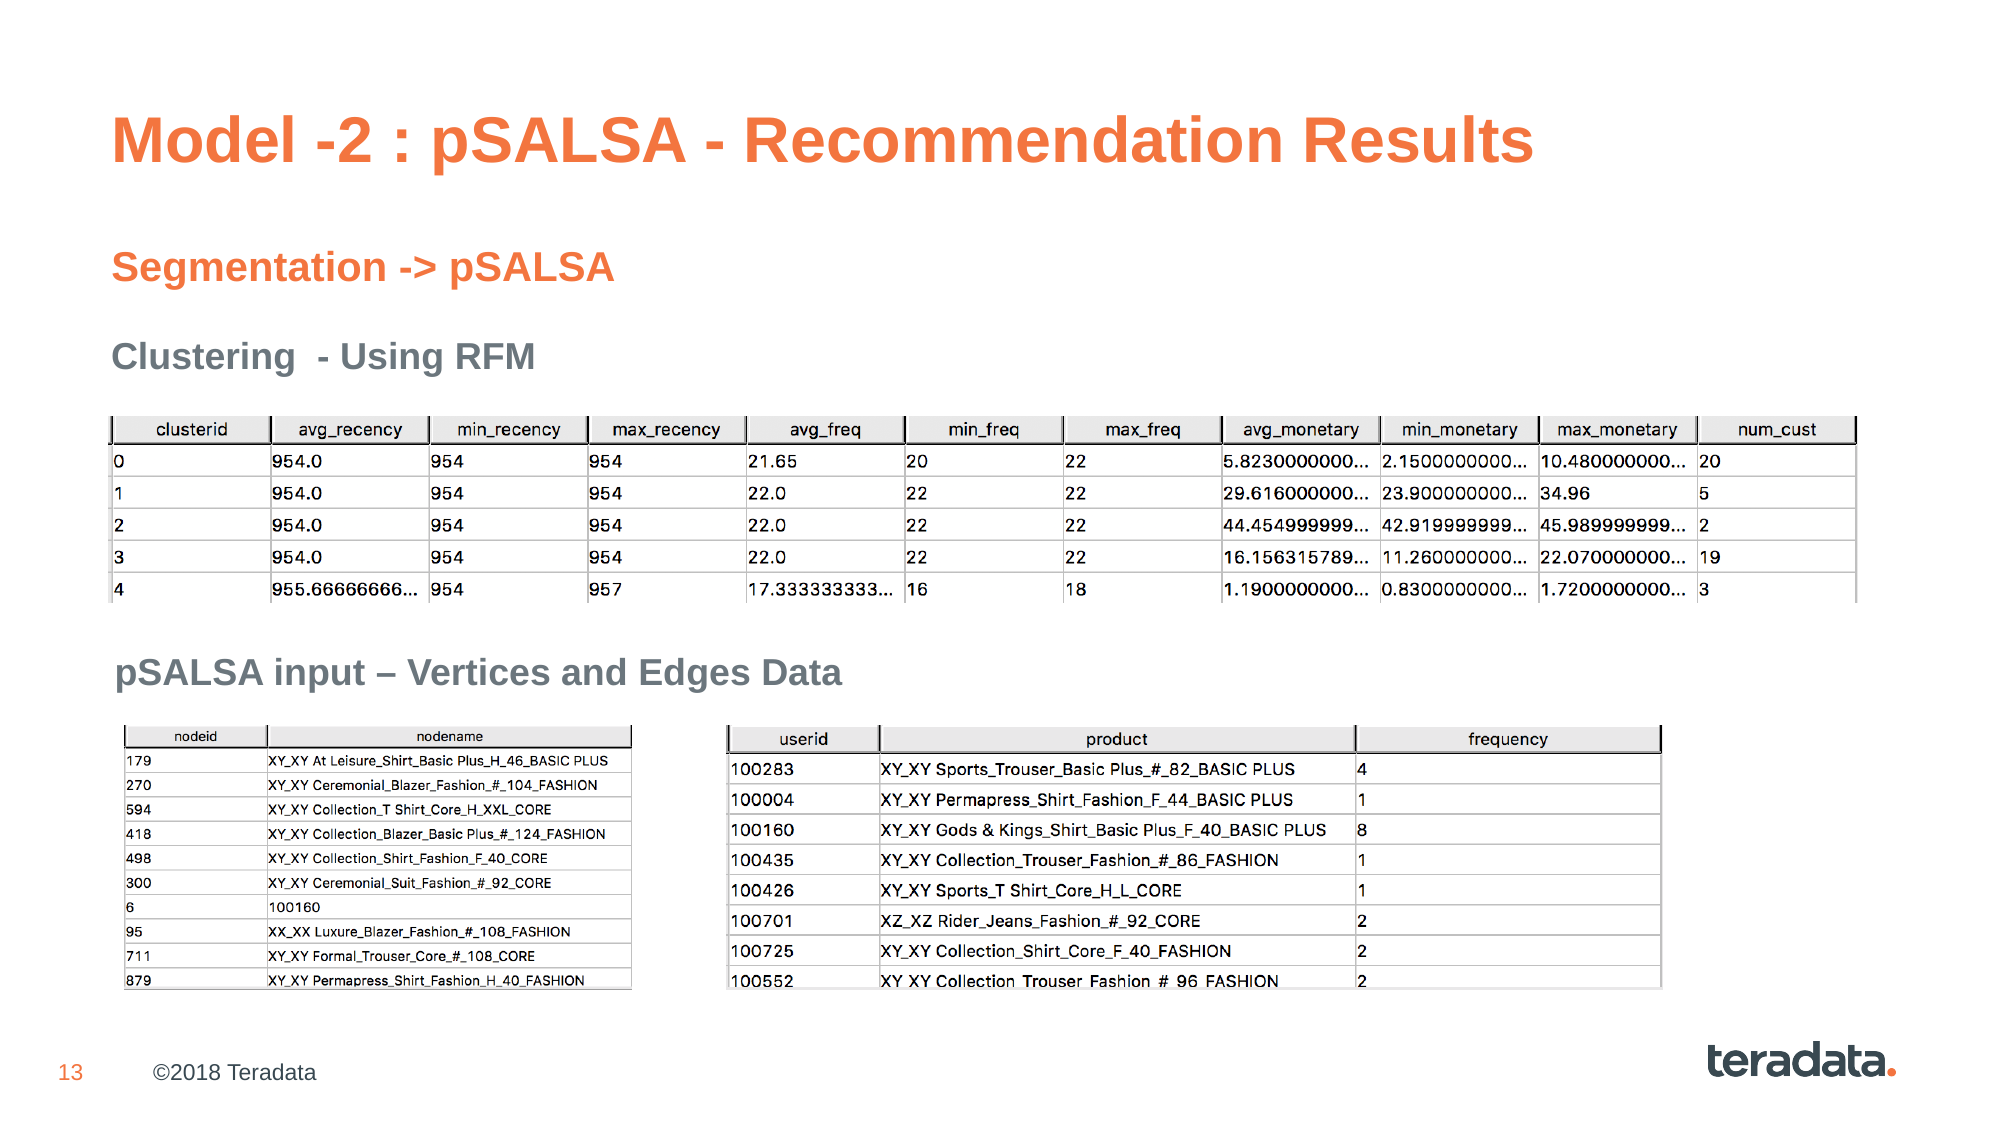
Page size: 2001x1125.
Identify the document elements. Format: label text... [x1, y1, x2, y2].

text_box Clustering - Using RFM [96, 324, 1978, 385]
picture [124, 725, 632, 990]
picture [726, 725, 1663, 990]
slide_number ©2018 Teradata [153, 1057, 604, 1086]
title Model -2 : pSALSA - Recommendation Results Segmentation -> pSALSA [96, 180, 1822, 299]
picture [108, 416, 1858, 603]
text_box pSALSA input – Vertices and Edges Data [99, 641, 858, 701]
picture [1708, 1041, 1896, 1077]
